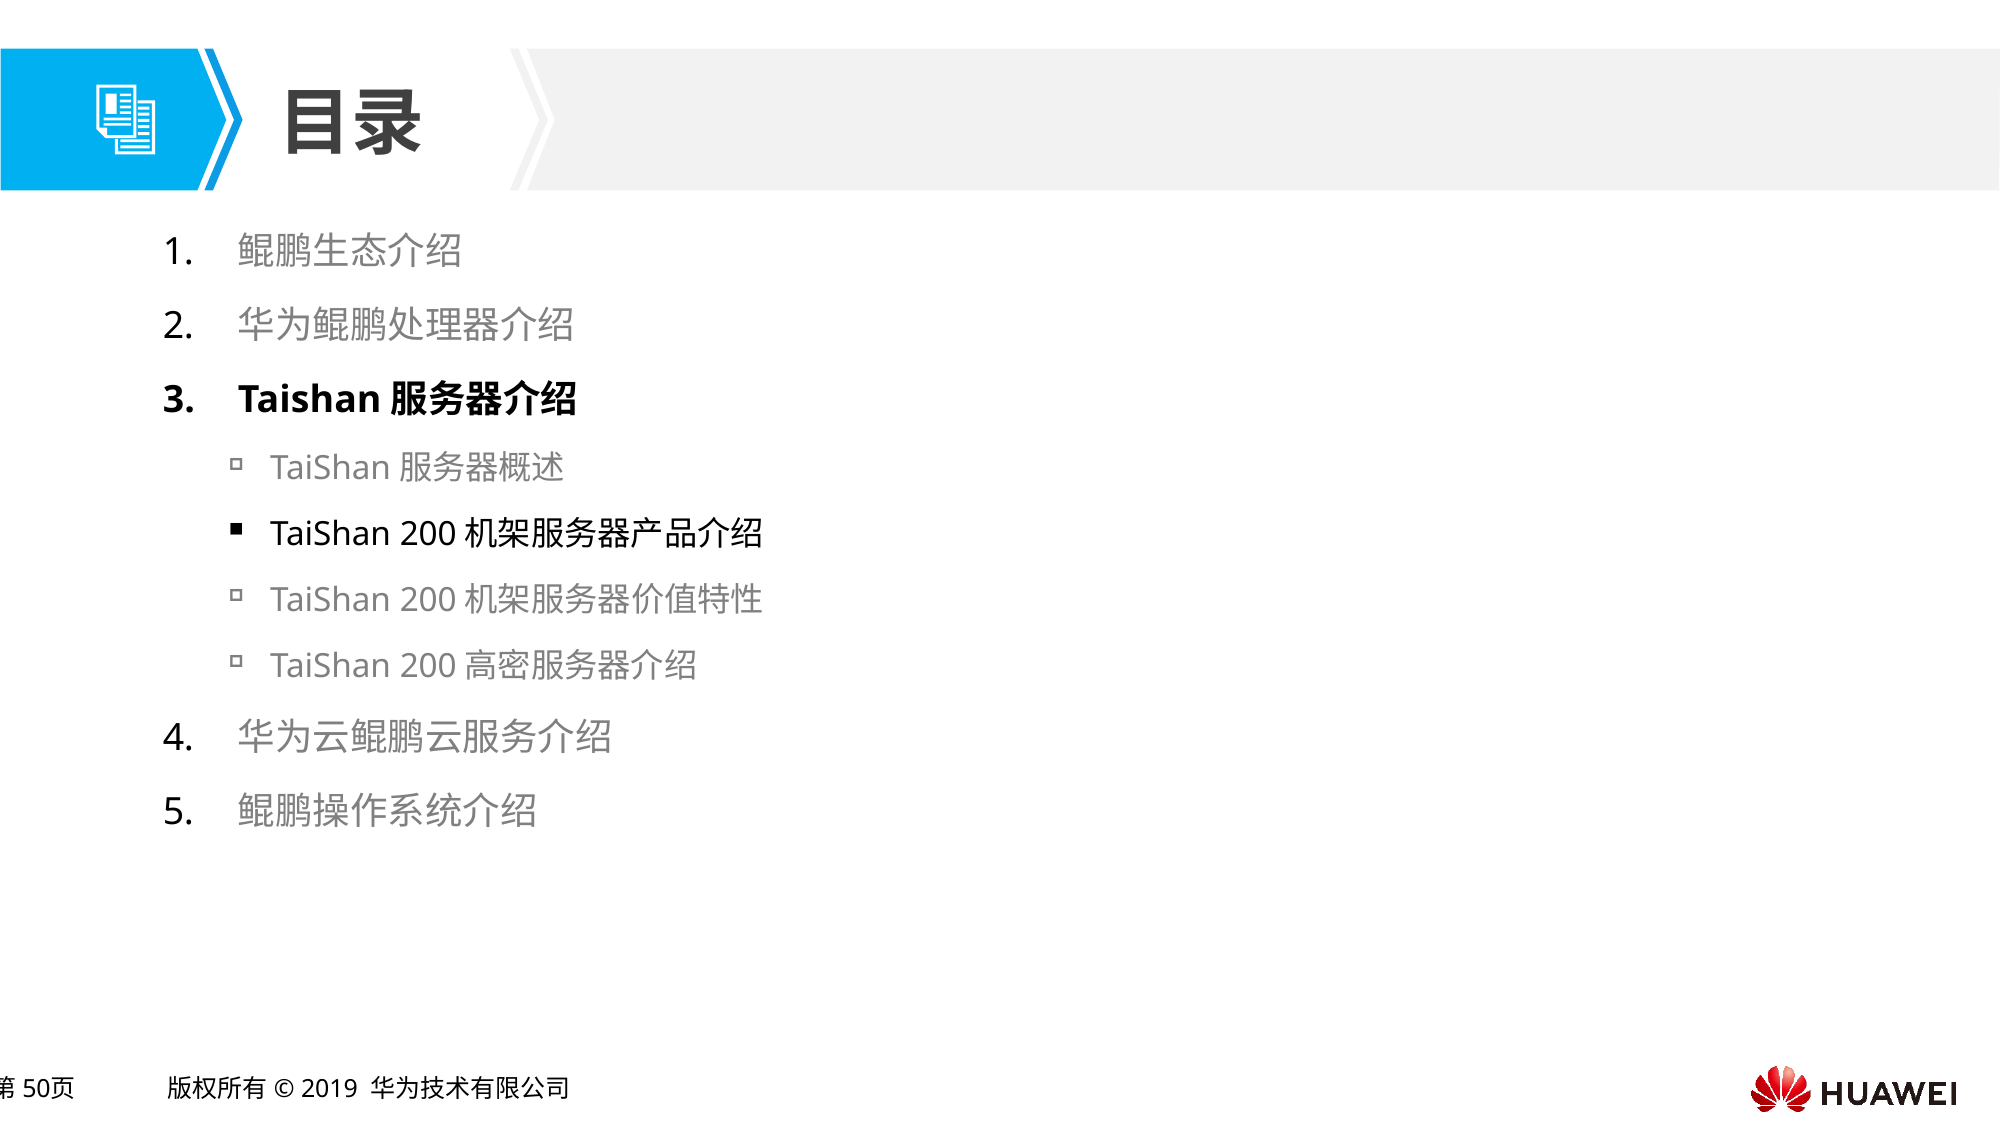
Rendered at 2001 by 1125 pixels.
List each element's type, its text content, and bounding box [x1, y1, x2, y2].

list 鲲鹏生态介绍 华为鲲鹏处理器介绍 Taishan服务器介绍 TaiShan服务器概述 TaiShan 200机架服务器产品介绍 TaiShan 200机架服务器价值特性 TaiShan 200高密服务器介绍 华为云鲲鹏云服务介绍 鲲鹏操作系统介绍 [149, 202, 1882, 971]
picture [1751, 1066, 1956, 1112]
